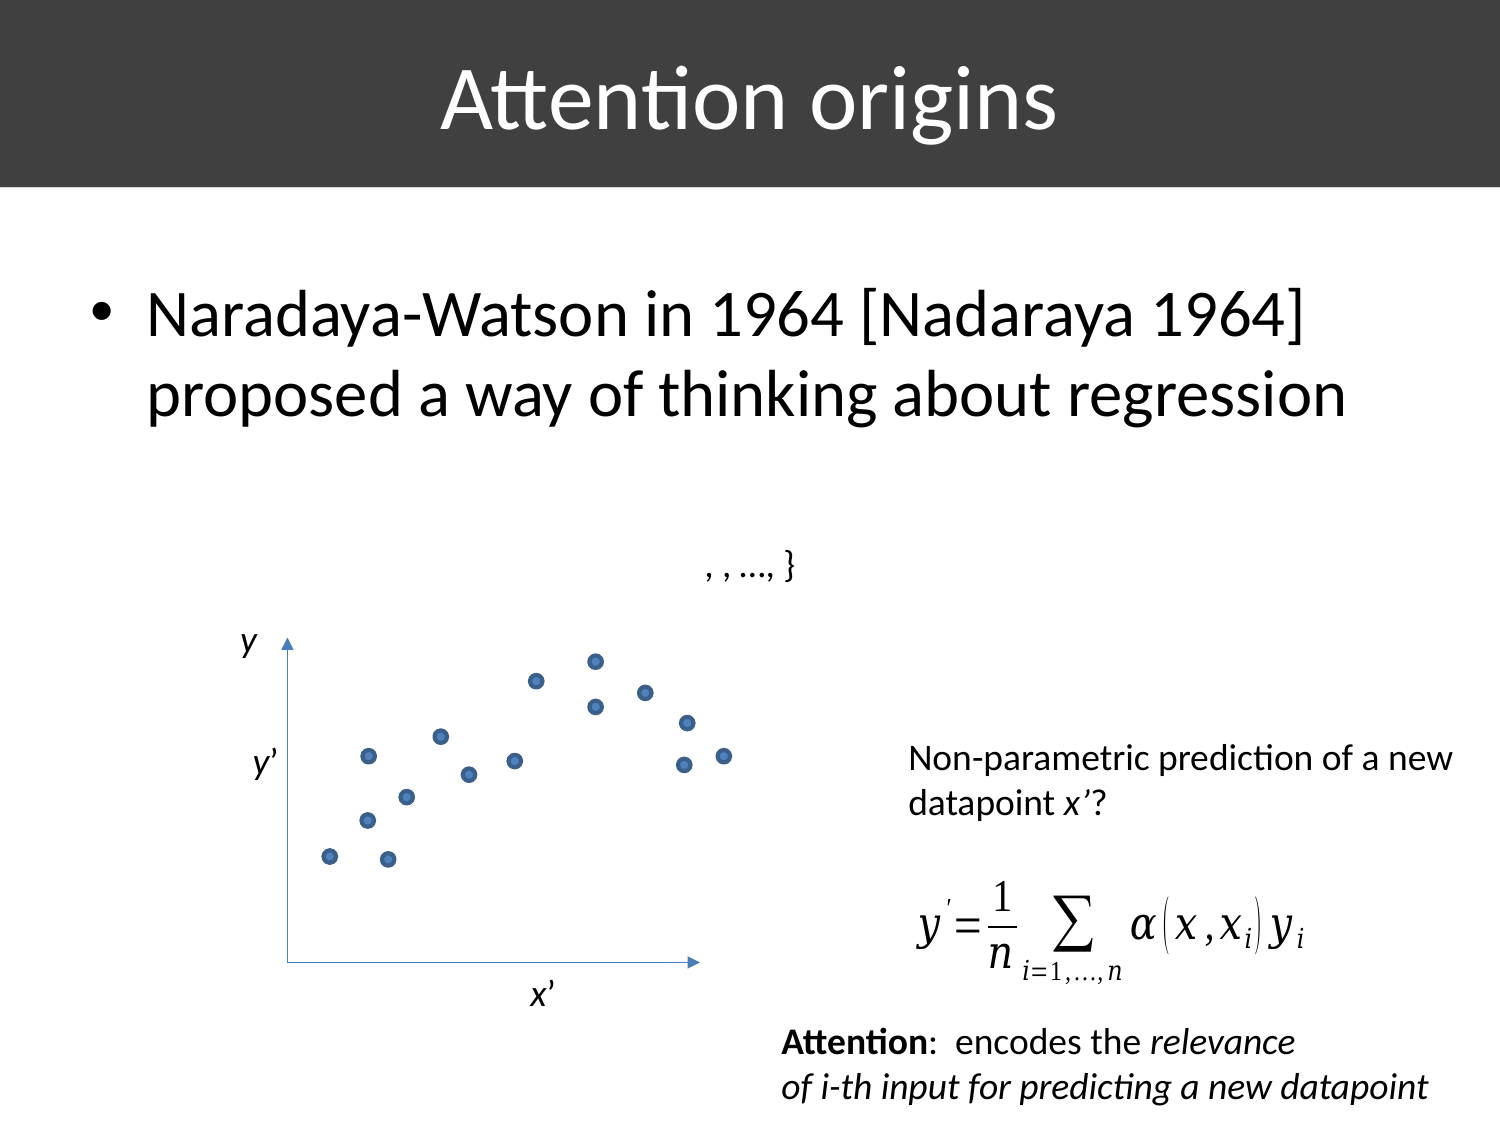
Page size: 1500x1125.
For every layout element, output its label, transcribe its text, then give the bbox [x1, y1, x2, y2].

text_box [675, 756, 693, 774]
list Naradaya-Watson in 1964 [Nadaraya 1964] proposed a way of thinking about regression [75, 262, 1425, 488]
text_box [527, 672, 545, 690]
title Attention origins [0, 0, 1500, 188]
text_box [587, 653, 604, 670]
text_box y’ [237, 729, 283, 790]
text_box [587, 698, 604, 716]
text_box Non-parametric prediction of a new datapoint x’? [893, 725, 1469, 831]
text_box [360, 747, 377, 765]
text_box [321, 848, 339, 865]
text_box [398, 788, 415, 806]
text_box [506, 752, 524, 770]
text_box [678, 714, 696, 732]
text_box [460, 766, 478, 783]
text_box [359, 812, 377, 829]
text_box x’ [515, 971, 571, 1022]
text_box [637, 684, 654, 702]
text_box y [225, 607, 272, 667]
text_box [432, 728, 450, 745]
text_box [379, 851, 397, 868]
text_box [715, 747, 733, 765]
